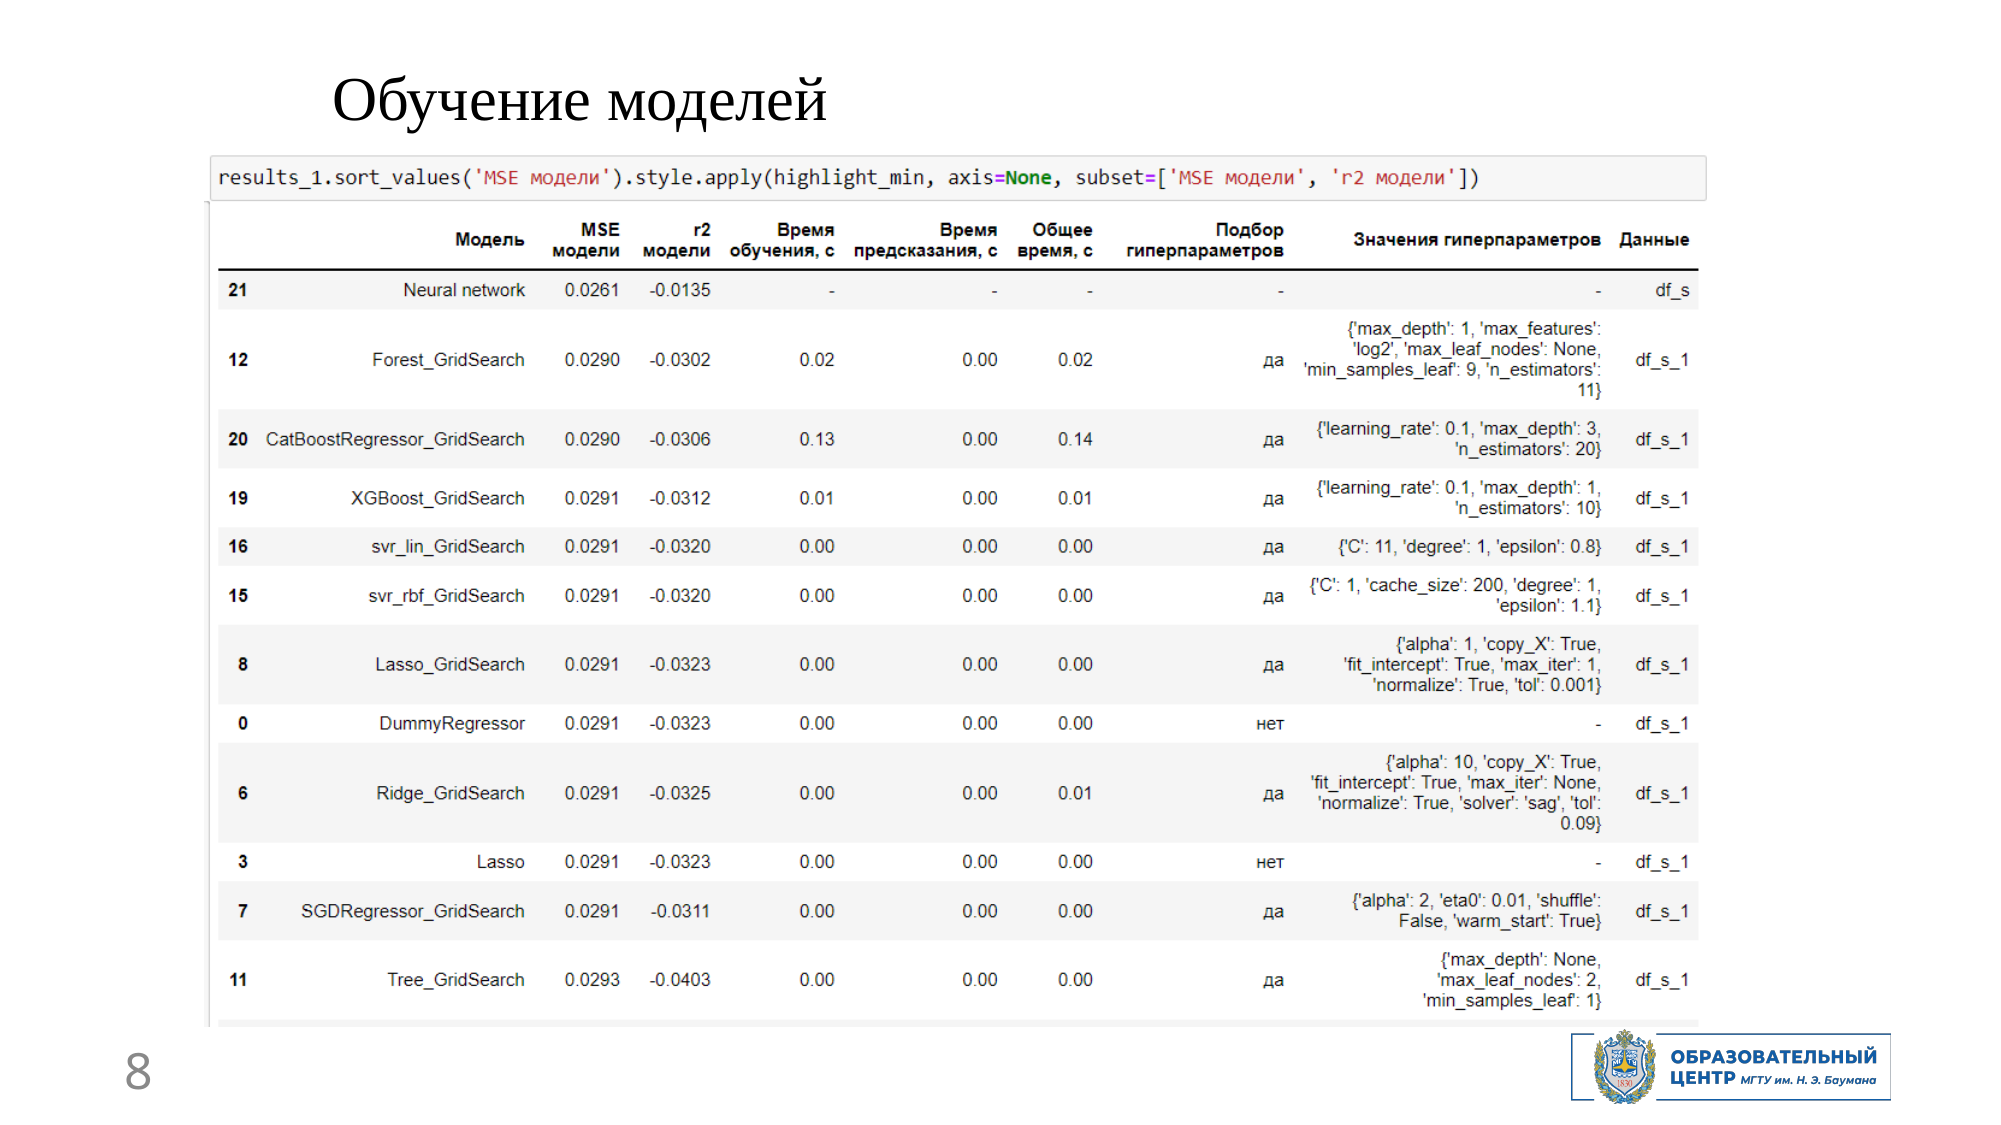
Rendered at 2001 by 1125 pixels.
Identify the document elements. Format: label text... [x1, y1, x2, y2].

title Обучение моделей [66, 27, 1929, 163]
picture [203, 147, 1713, 1028]
slide_number 8 [109, 1043, 247, 1104]
picture [1571, 1029, 1891, 1104]
